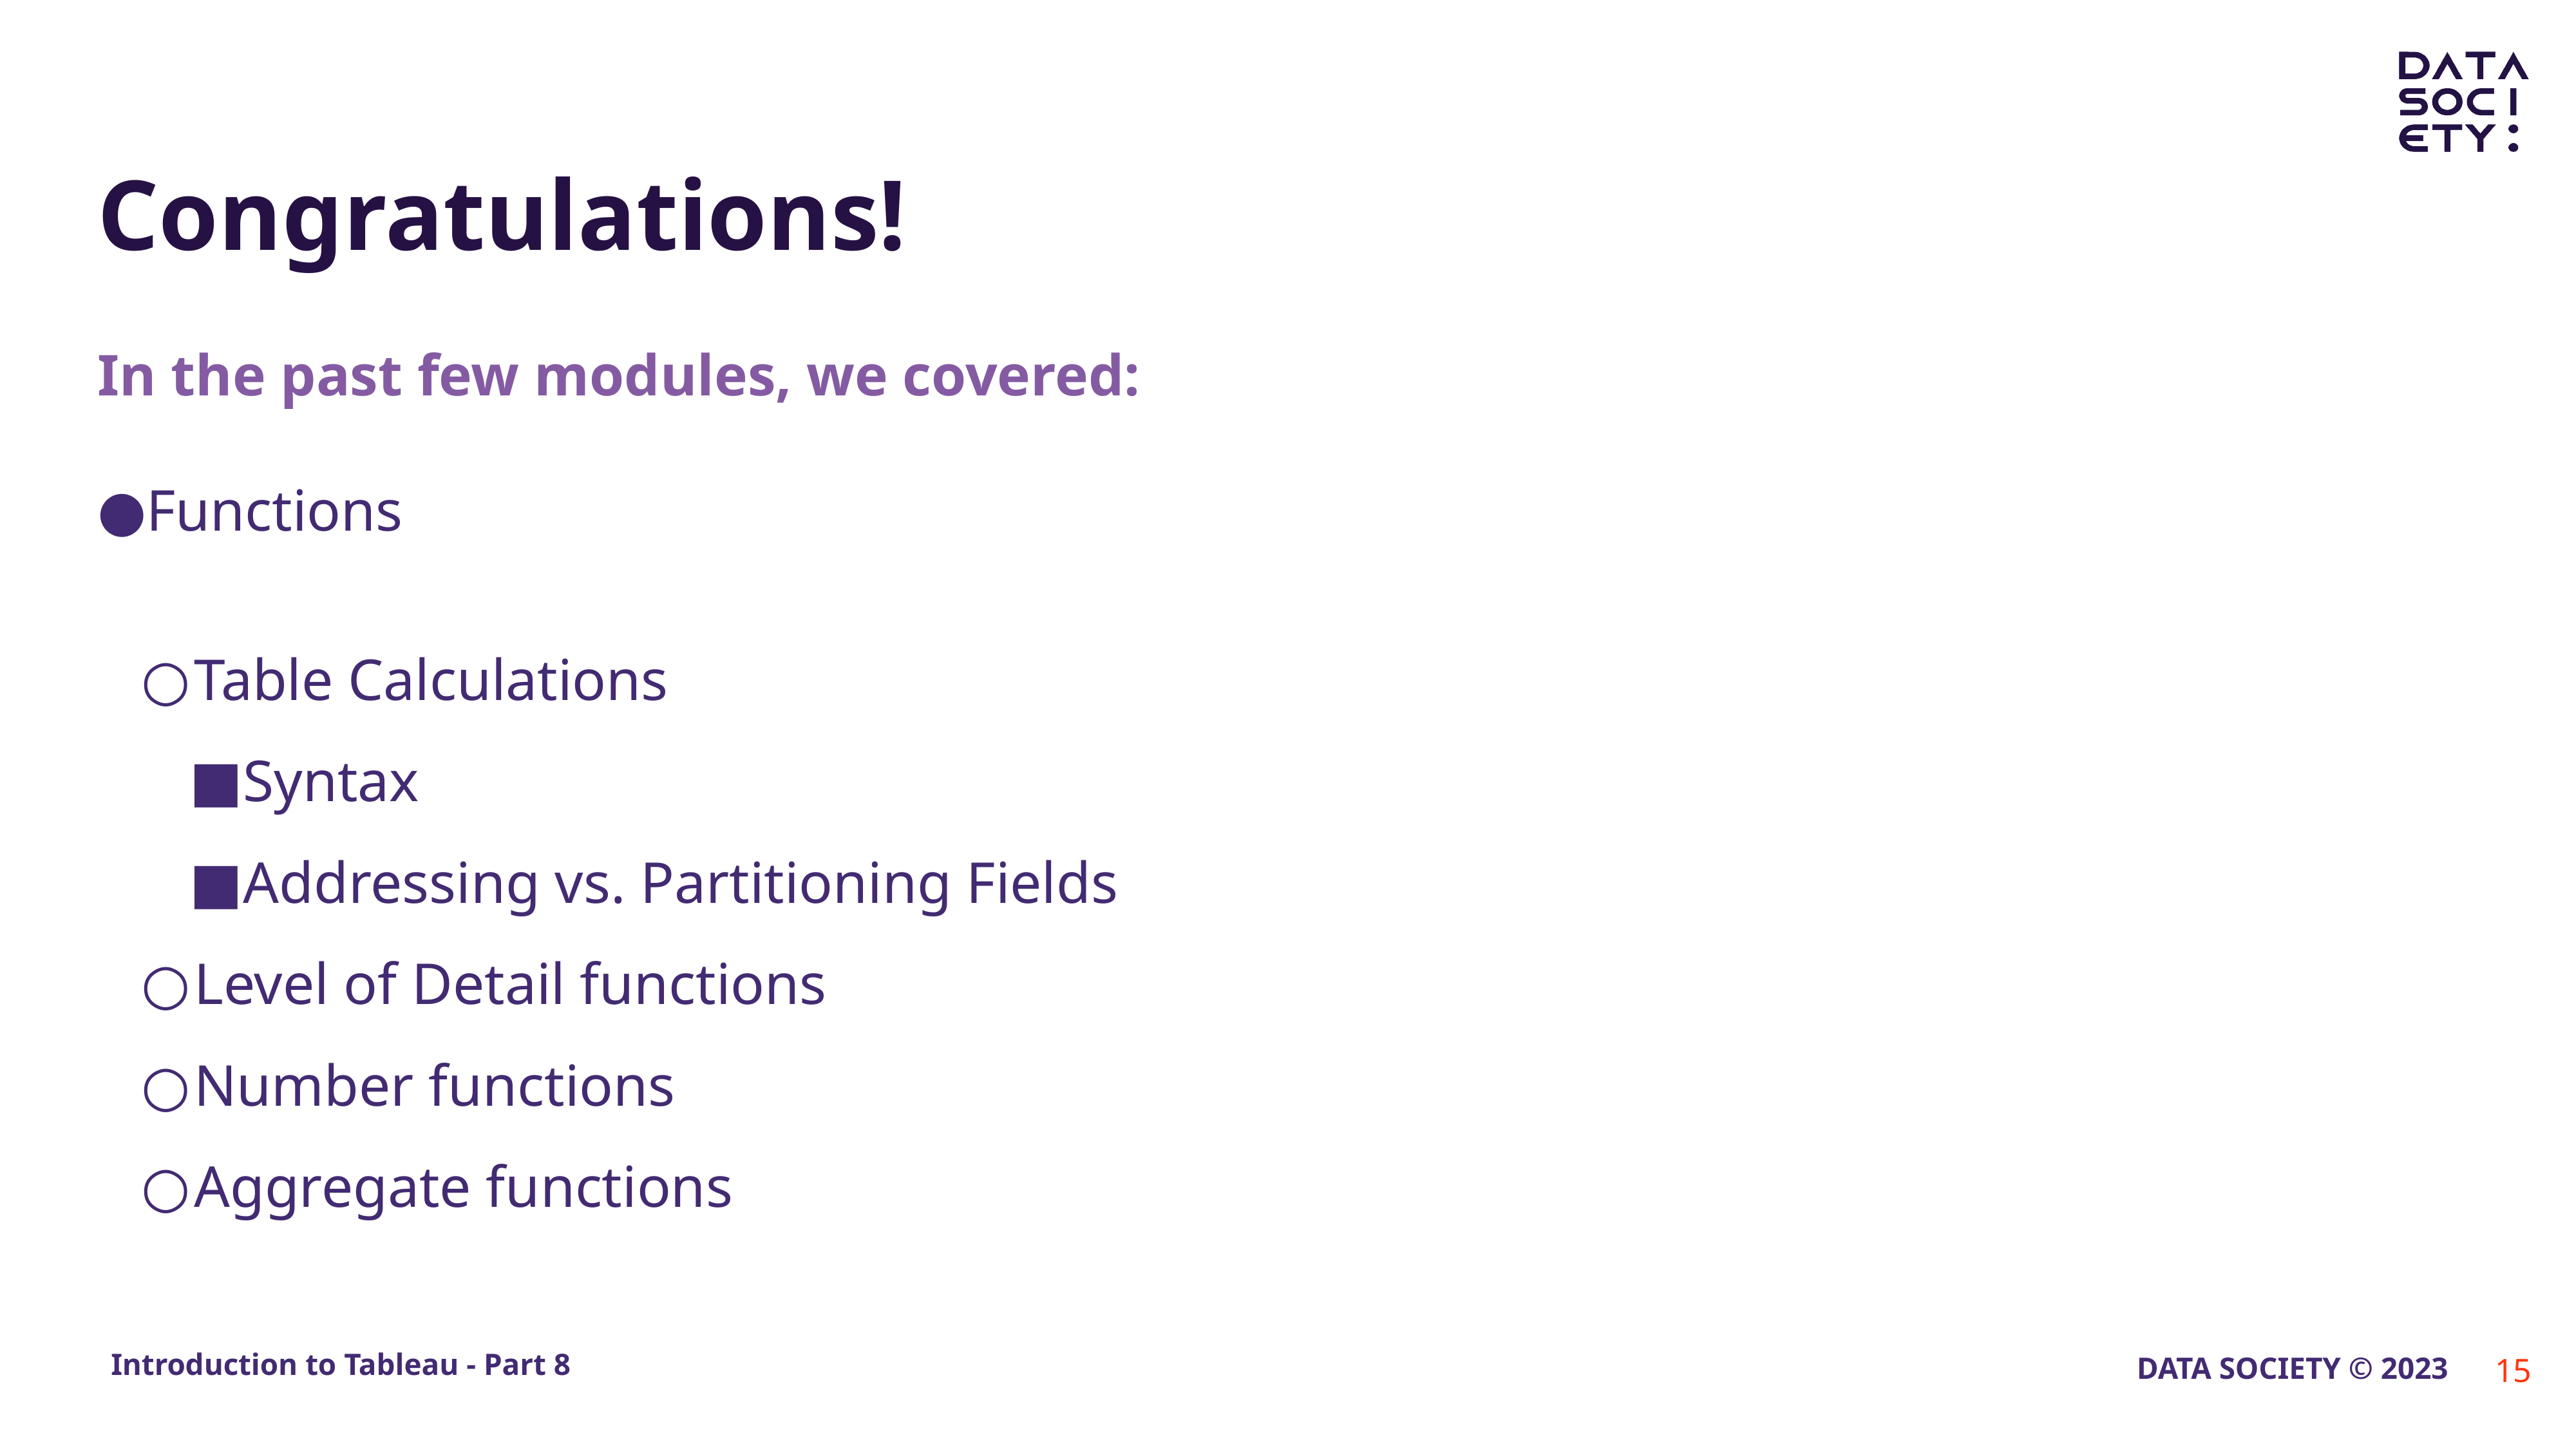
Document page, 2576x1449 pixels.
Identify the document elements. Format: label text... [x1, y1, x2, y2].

title Congratulations! [88, 113, 2488, 274]
slide_number ‹#› [2387, 1331, 2542, 1413]
list In the past few modules, we covered: Functions Table Calculations Syntax Addressing vs. Partitioning Fields Level of Detail functions Number functions Aggregate functions [88, 325, 2488, 1287]
picture [2399, 52, 2529, 152]
